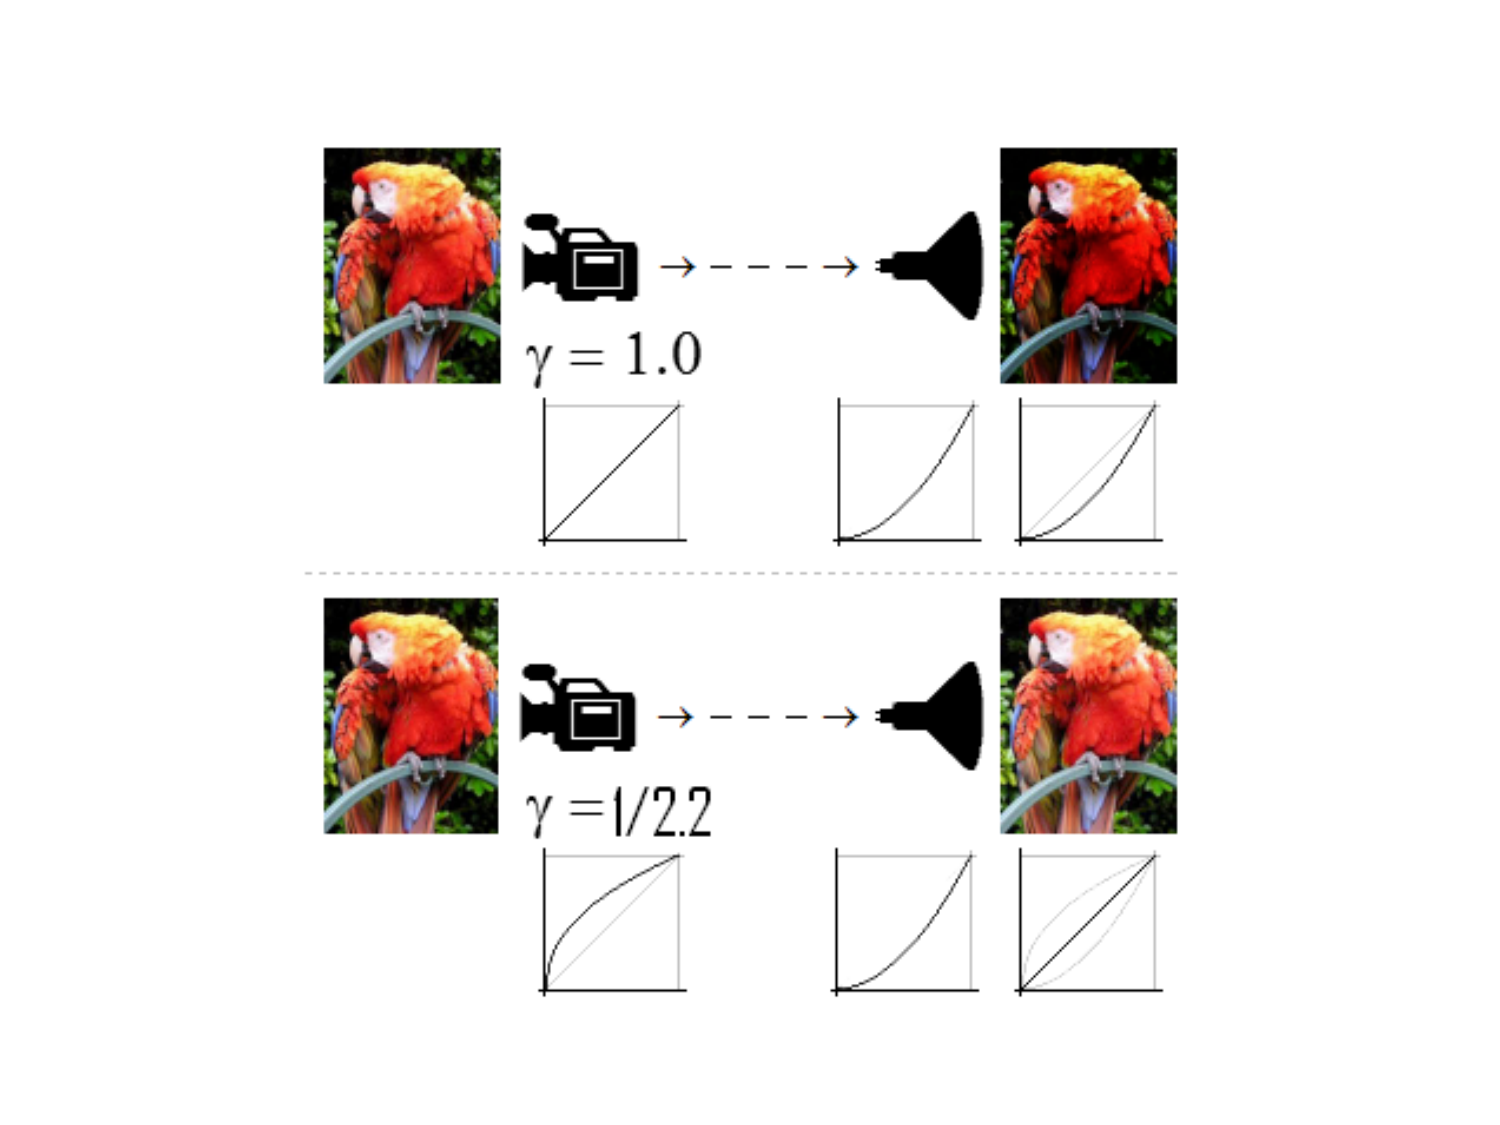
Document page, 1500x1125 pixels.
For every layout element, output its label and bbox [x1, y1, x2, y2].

picture [300, 125, 1200, 1017]
